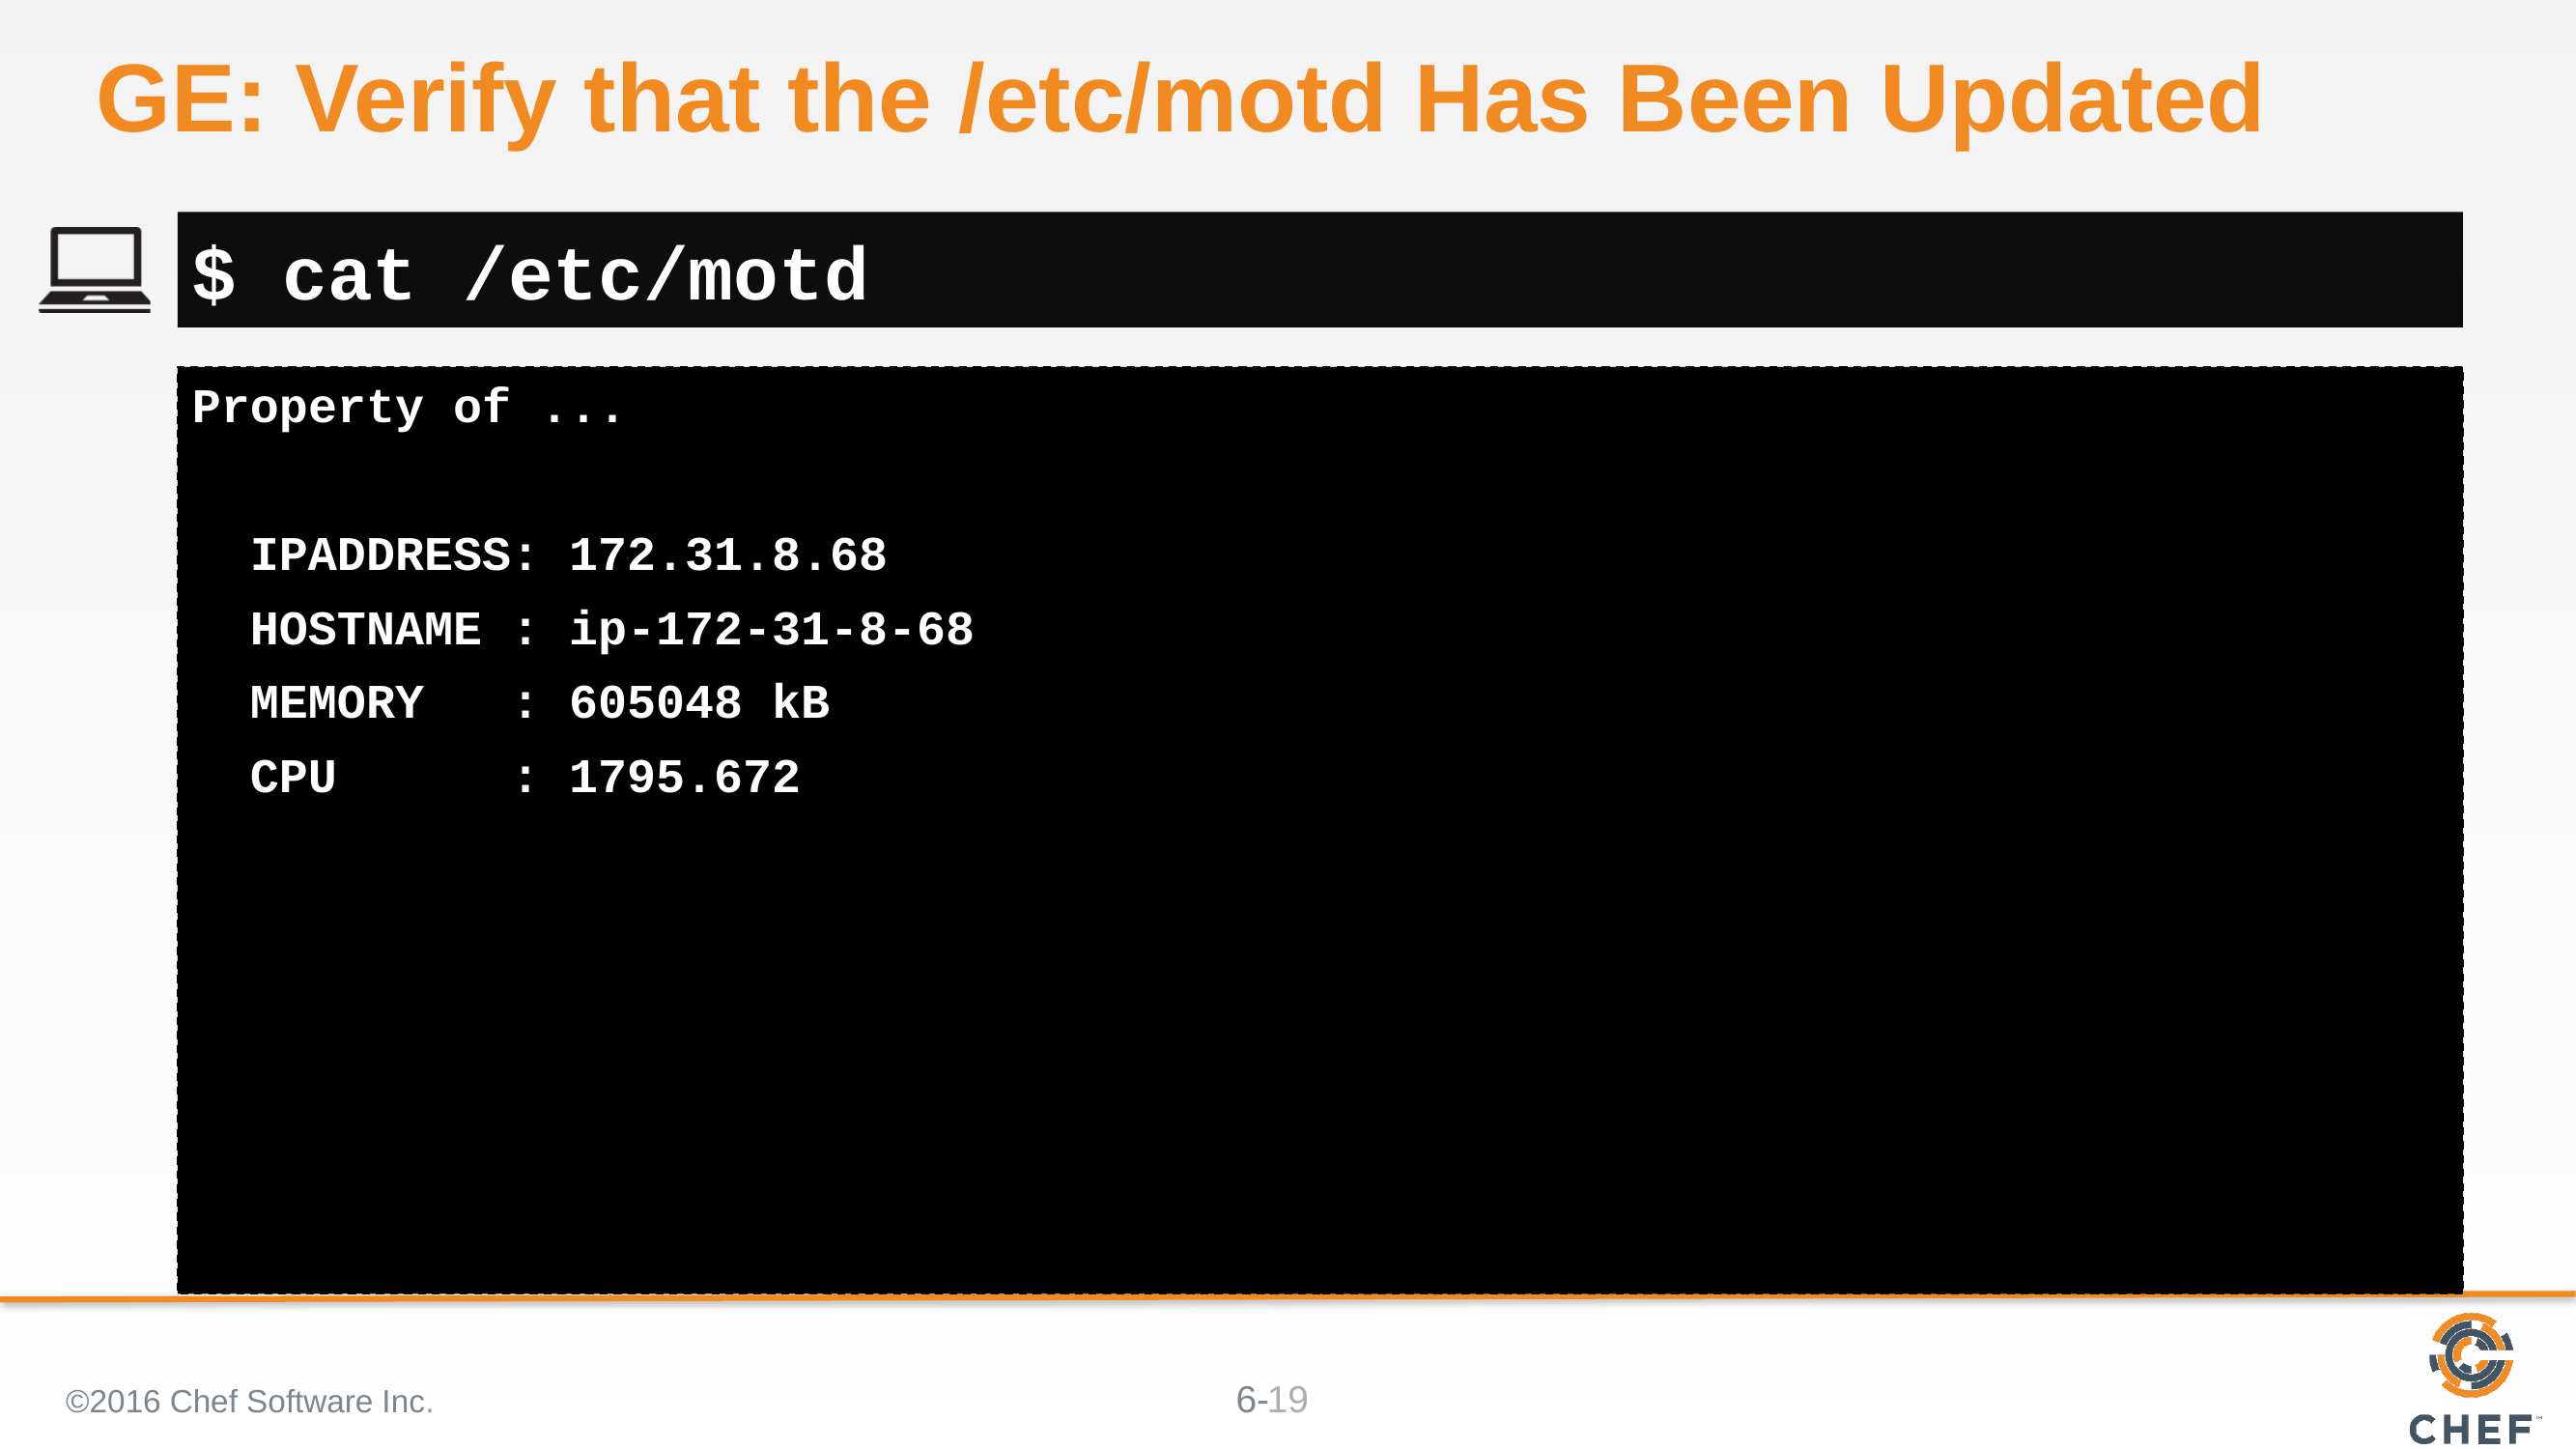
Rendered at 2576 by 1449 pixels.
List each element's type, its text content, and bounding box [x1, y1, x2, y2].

slide_number 19 [998, 1359, 1578, 1437]
footer ©2016 Chef Software Inc. [51, 1359, 952, 1440]
title GE: Verify that the /etc/motd Has Been Updated [96, 48, 2463, 180]
picture [2399, 1297, 2550, 1449]
list Property of ... IPADDRESS: 172.31.8.68 HOSTNAME : ip-172-31-8-68 MEMORY : 605048 kB CPU : 1795.672 [177, 366, 2464, 1294]
list $ cat /etc/motd [177, 212, 2463, 327]
